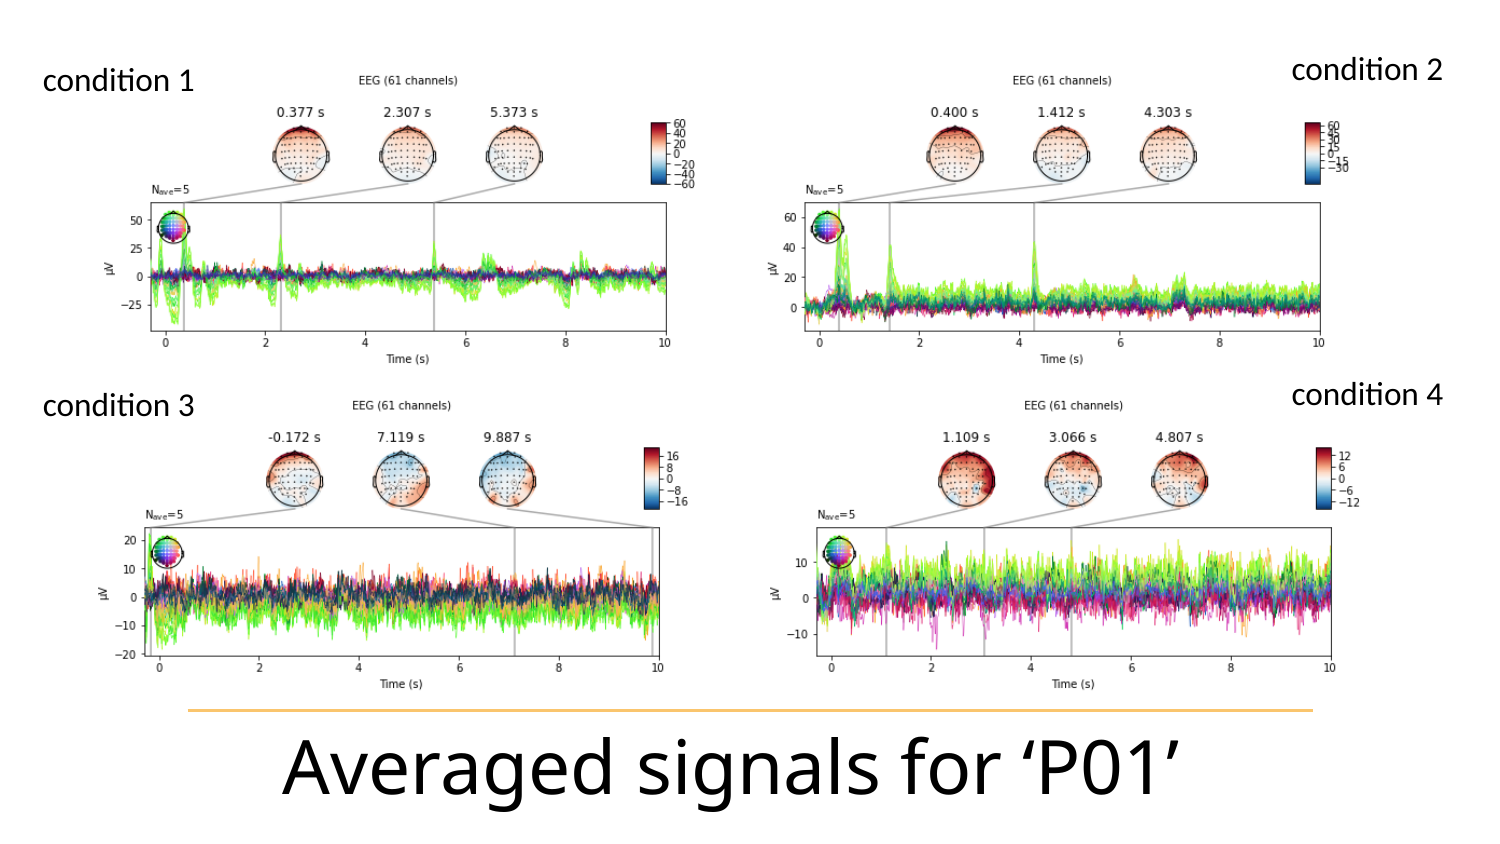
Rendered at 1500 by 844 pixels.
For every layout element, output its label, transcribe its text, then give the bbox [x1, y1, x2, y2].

picture [81, 50, 709, 701]
text_box condition 3 [28, 375, 81, 431]
text_box condition 4 [1363, 364, 1459, 420]
picture [742, 50, 1374, 701]
title Averaged signals for ‘P01’ [75, 685, 1388, 818]
text_box condition 1 [28, 50, 88, 106]
text_box condition 2 [1276, 40, 1459, 95]
